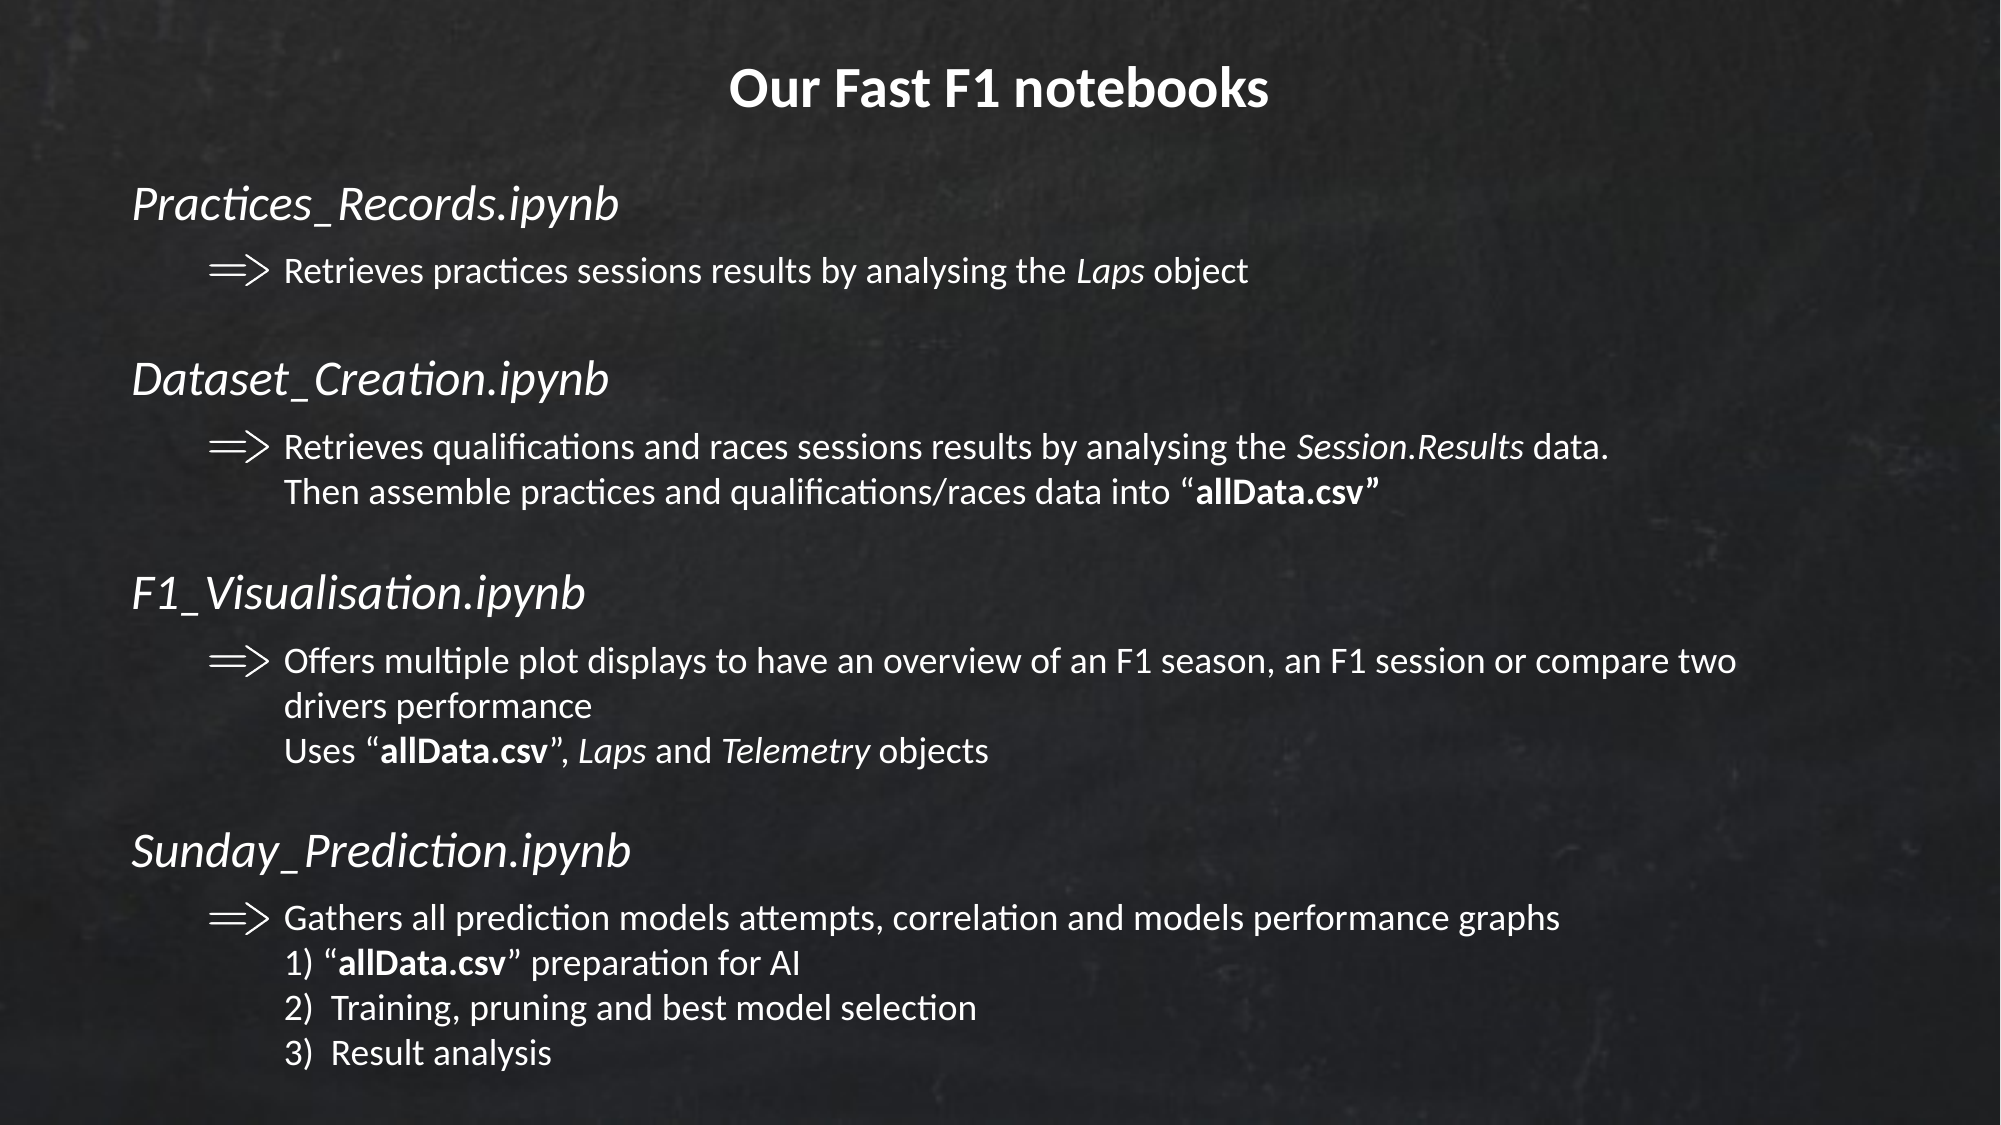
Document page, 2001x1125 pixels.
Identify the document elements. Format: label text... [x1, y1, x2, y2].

text_box Offers multiple plot displays to have an overview of an F1 season, an F1 session or compare two drivers performance Uses “allData.csv”, Laps and Telemetry objects [268, 628, 1864, 778]
text_box Dataset_Creation.ipynb [116, 338, 1884, 414]
text_box Practices_Records.ipynb [116, 163, 1884, 238]
picture [0, 0, 2001, 1125]
text_box Sunday_Prediction.ipynb [116, 810, 1884, 885]
text_box Gathers all prediction models attempts, correlation and models performance graphs 1) “allData.csv” preparation for AI 2) Training, pruning and best model selection 3) Result analysis [268, 885, 1864, 1081]
text_box Retrieves qualifications and races sessions results by analysing the Session.Results data. Then assemble practices and qualifications/races data into “allData.csv” [268, 414, 1864, 519]
text_box F1_Visualisation.ipynb [116, 552, 1884, 628]
text_box Our Fast F1 notebooks [288, 41, 1711, 127]
text_box Retrieves practices sessions results by analysing the Laps object [268, 238, 1864, 299]
